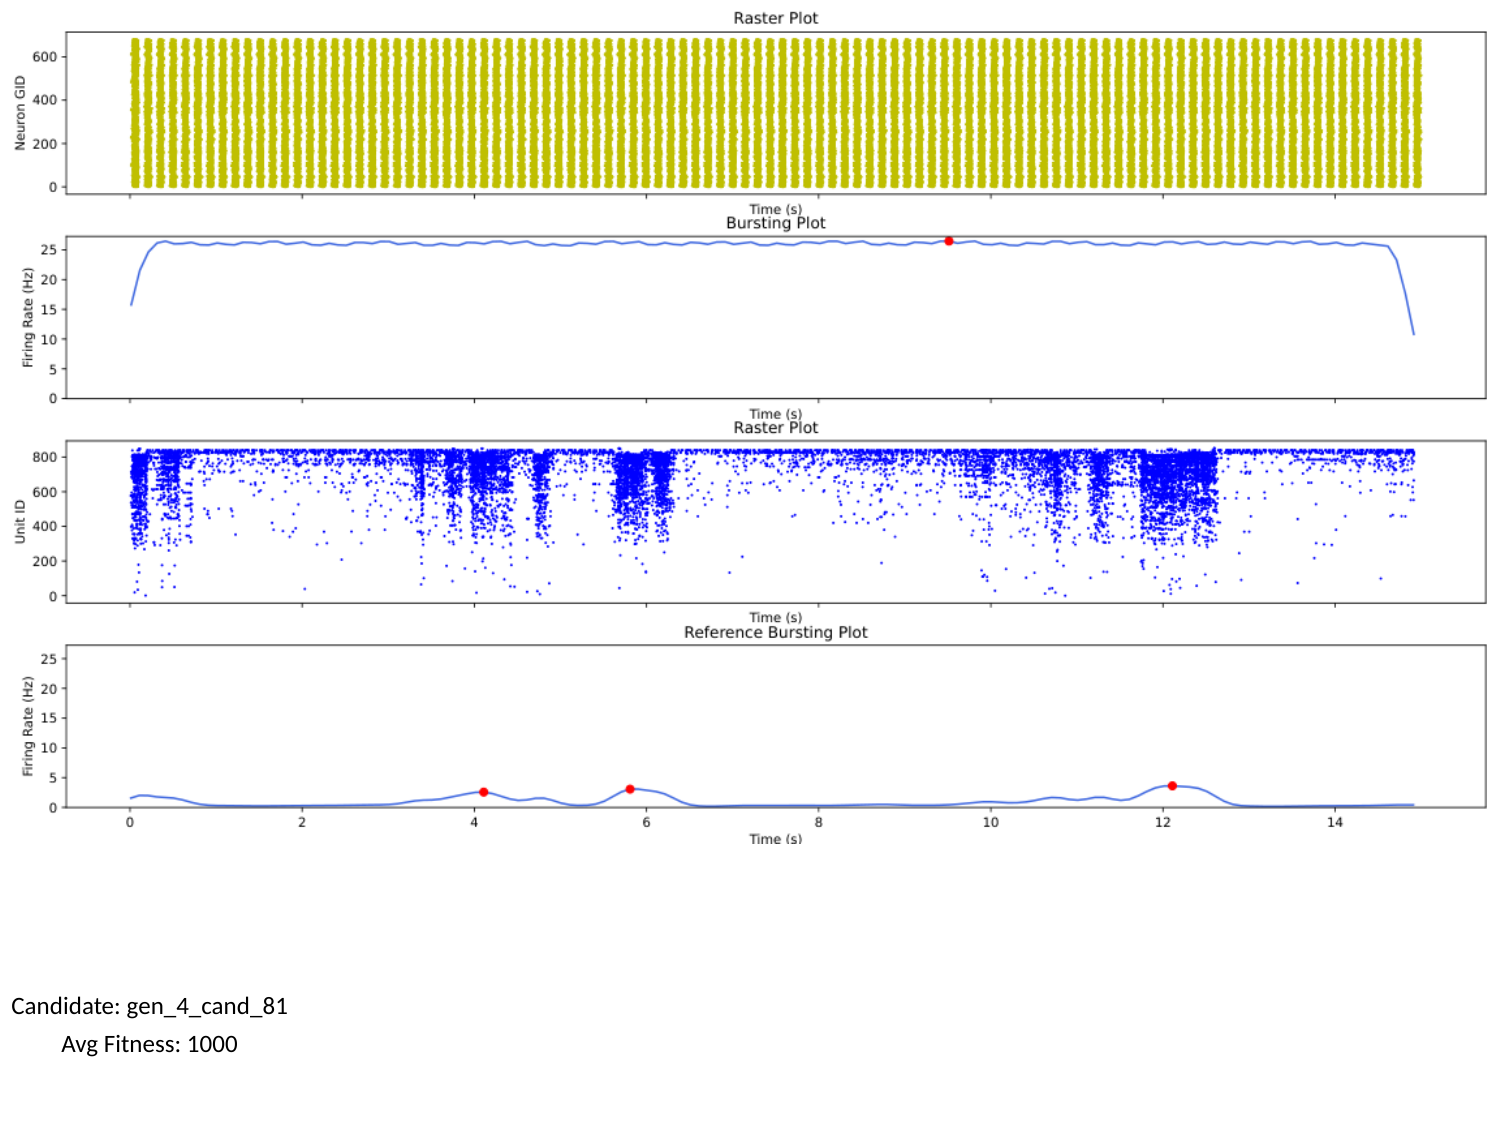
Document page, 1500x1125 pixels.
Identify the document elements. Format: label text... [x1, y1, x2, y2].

text_box Avg Fitness: 1000 [46, 975, 254, 1065]
text_box Candidate: gen_4_cand_81 [0, 937, 304, 1028]
picture [0, 0, 1500, 844]
